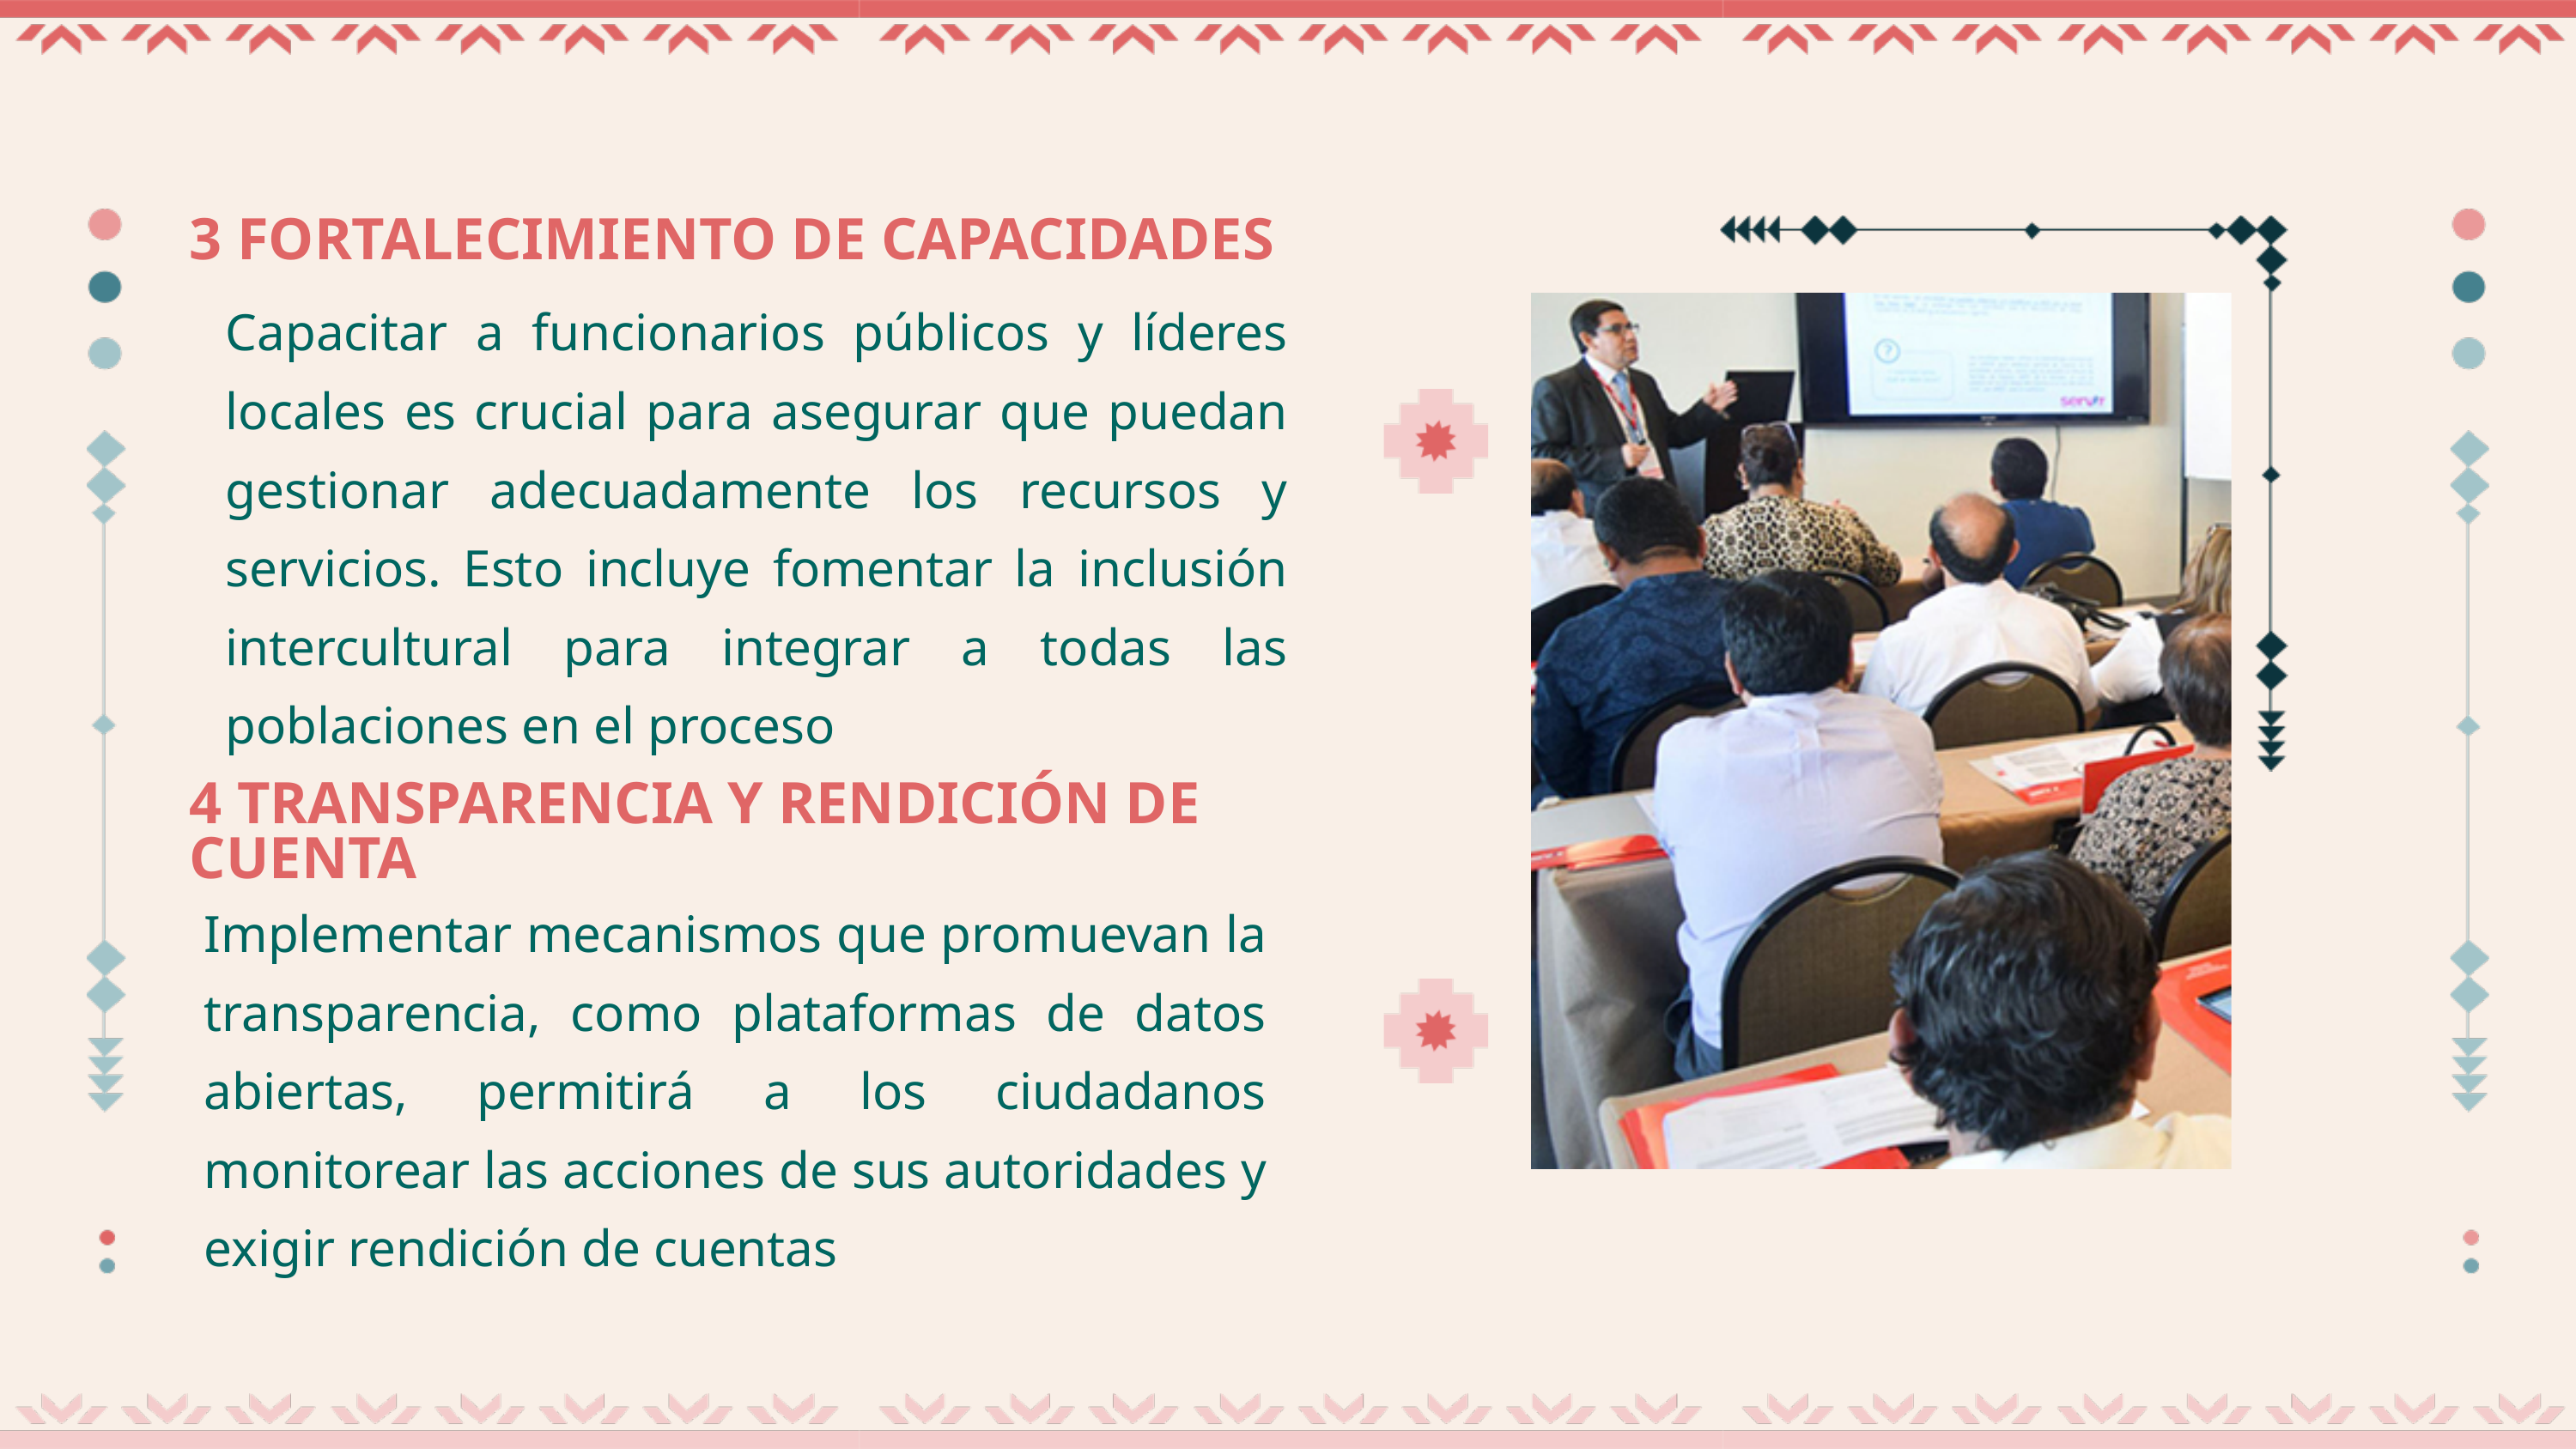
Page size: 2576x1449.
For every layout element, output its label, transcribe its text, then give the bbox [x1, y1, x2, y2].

text_box [0, 1393, 2576, 1449]
text_box [1383, 389, 1489, 494]
text_box [1383, 979, 1489, 1083]
text_box [0, 0, 2576, 55]
text_box 3 FORTALECIMIENTO DE CAPACIDADES [189, 215, 1376, 271]
text_box [2450, 205, 2490, 1277]
text_box [86, 205, 126, 1277]
text_box Implementar mecanismos que promuevan la transparencia, como plataformas de datos abiertas, permitirá a los ciudadanos monitorear las acciones de sus autoridades y exigir rendición de cuentas [204, 891, 1267, 1277]
text_box Capacitar a funcionarios públicos y líderes locales es crucial para asegurar que puedan gestionar adecuadamente los recursos y servicios. Esto incluye fomentar la inclusión intercultural para integrar a todas las poblaciones en el proceso [225, 282, 1288, 755]
text_box [1720, 215, 2288, 772]
text_box [1531, 293, 2232, 1169]
text_box 4 TRANSPARENCIA Y RENDICIÓN DE CUENTA [189, 780, 1413, 891]
